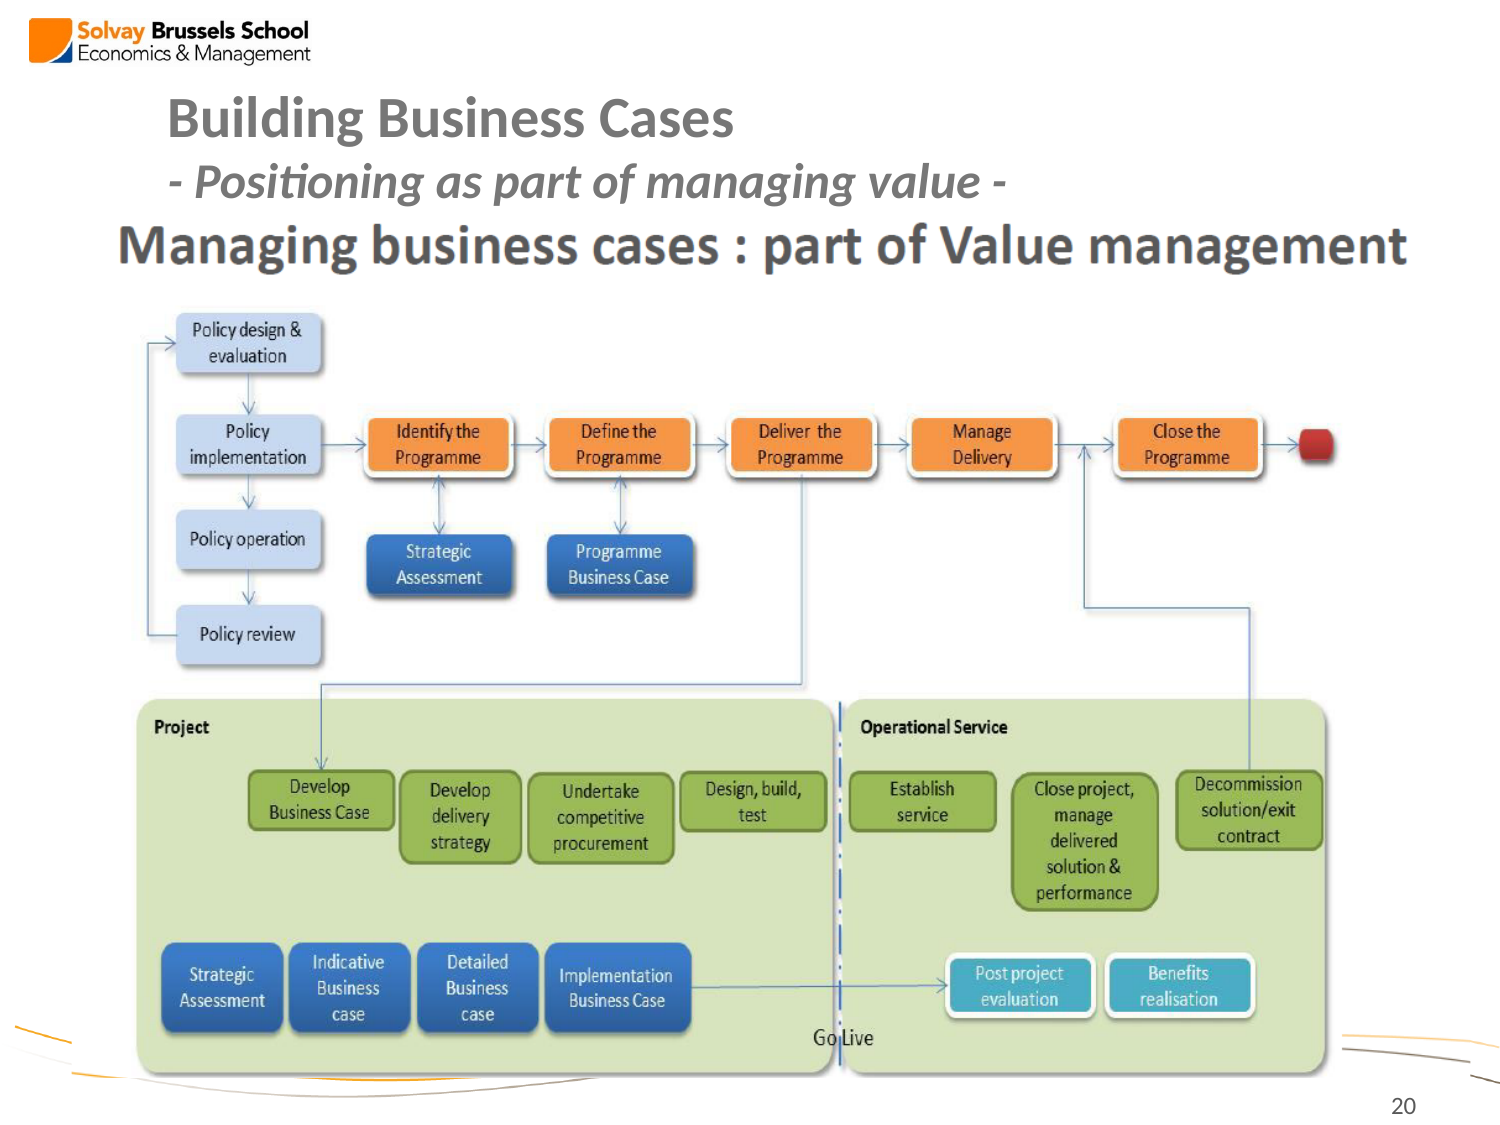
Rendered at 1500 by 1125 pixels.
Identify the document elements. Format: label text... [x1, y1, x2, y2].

slide_number 20 [1376, 1082, 1489, 1114]
picture [29, 18, 312, 67]
text_box Building Business Cases - Positioning as part of managing value - [167, 66, 1500, 217]
picture [0, 219, 1500, 1106]
